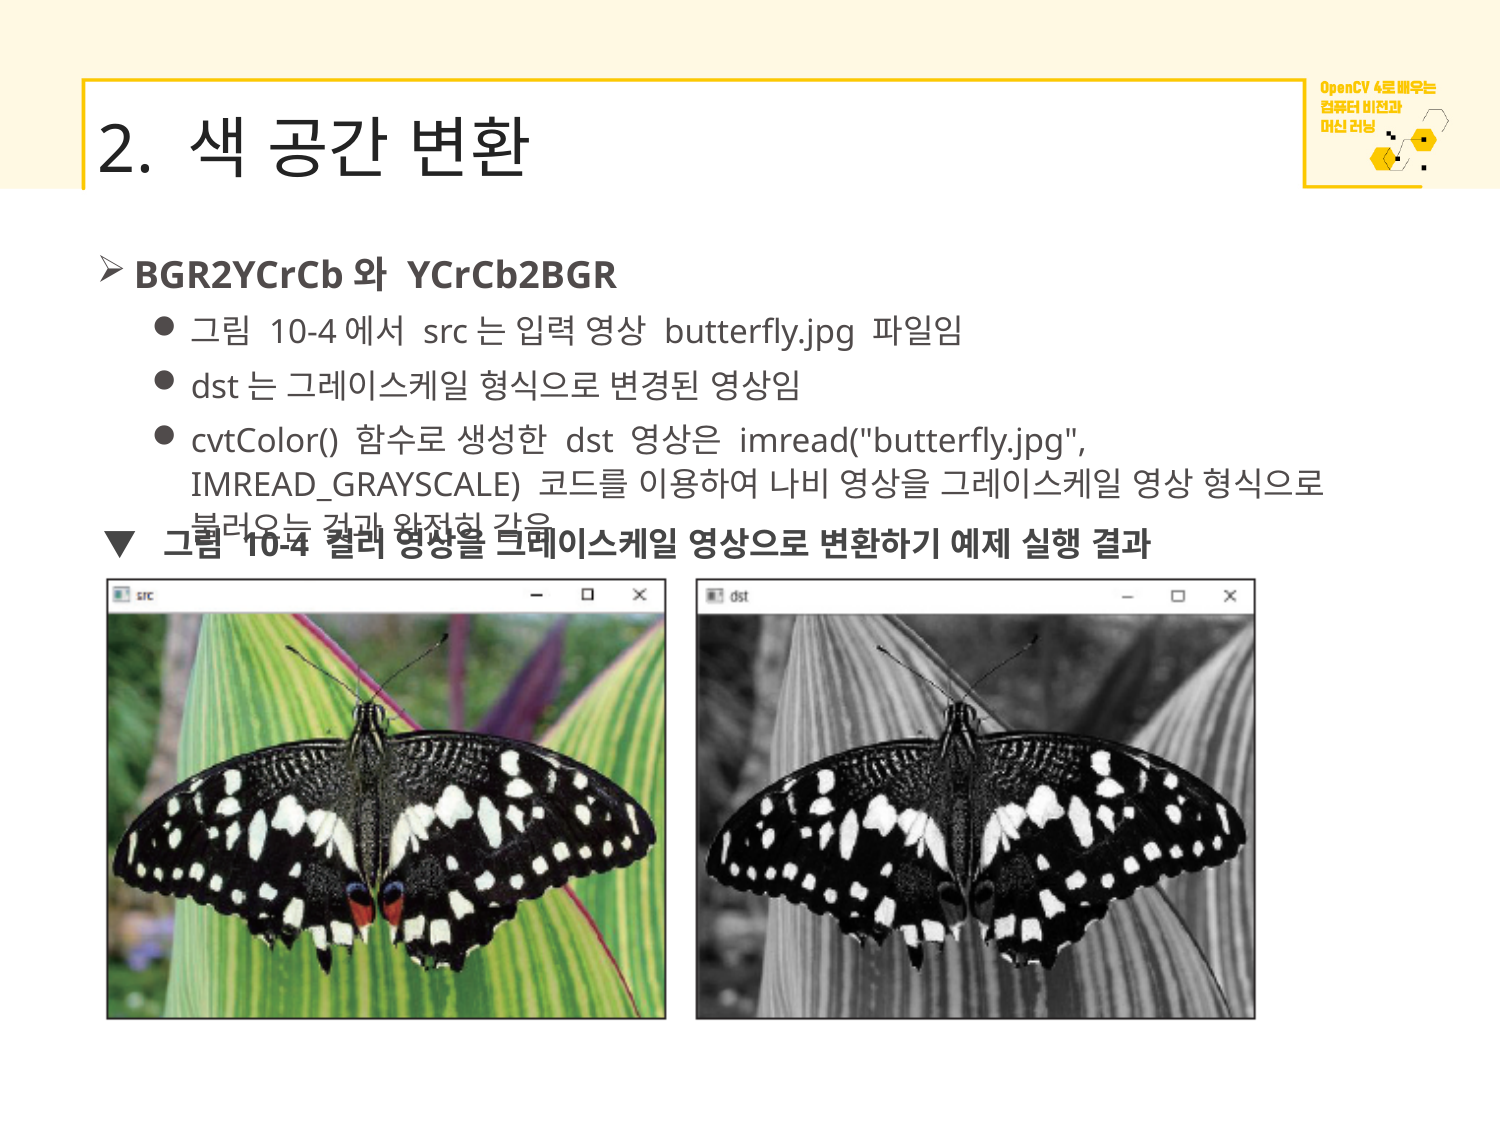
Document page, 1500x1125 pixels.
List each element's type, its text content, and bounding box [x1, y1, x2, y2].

list BGR2YCrCb와 YCrCb2BGR 그림 10-4에서 src는 입력 영상 butterfly.jpg 파일임 dst는 그레이스케일 형식으로 변경된 영상임 cvtColor() 함수로 생성한 dst 영상은 imread("butterfly.jpg", IMREAD_GRAYSCALE) 코드를 이용하여 나비 영상을 그레이스케일 영상 형식으로 불러오는 것과 완전히 같음 [81, 239, 1412, 1054]
title 2. 색 공간 변환 [82, 61, 1413, 193]
text_box ▼ 그림 10-4 컬러 영상을 그레이스케일 영상으로 변환하기 예제 실행 결과 [88, 515, 1415, 581]
picture [0, 0, 1500, 1125]
